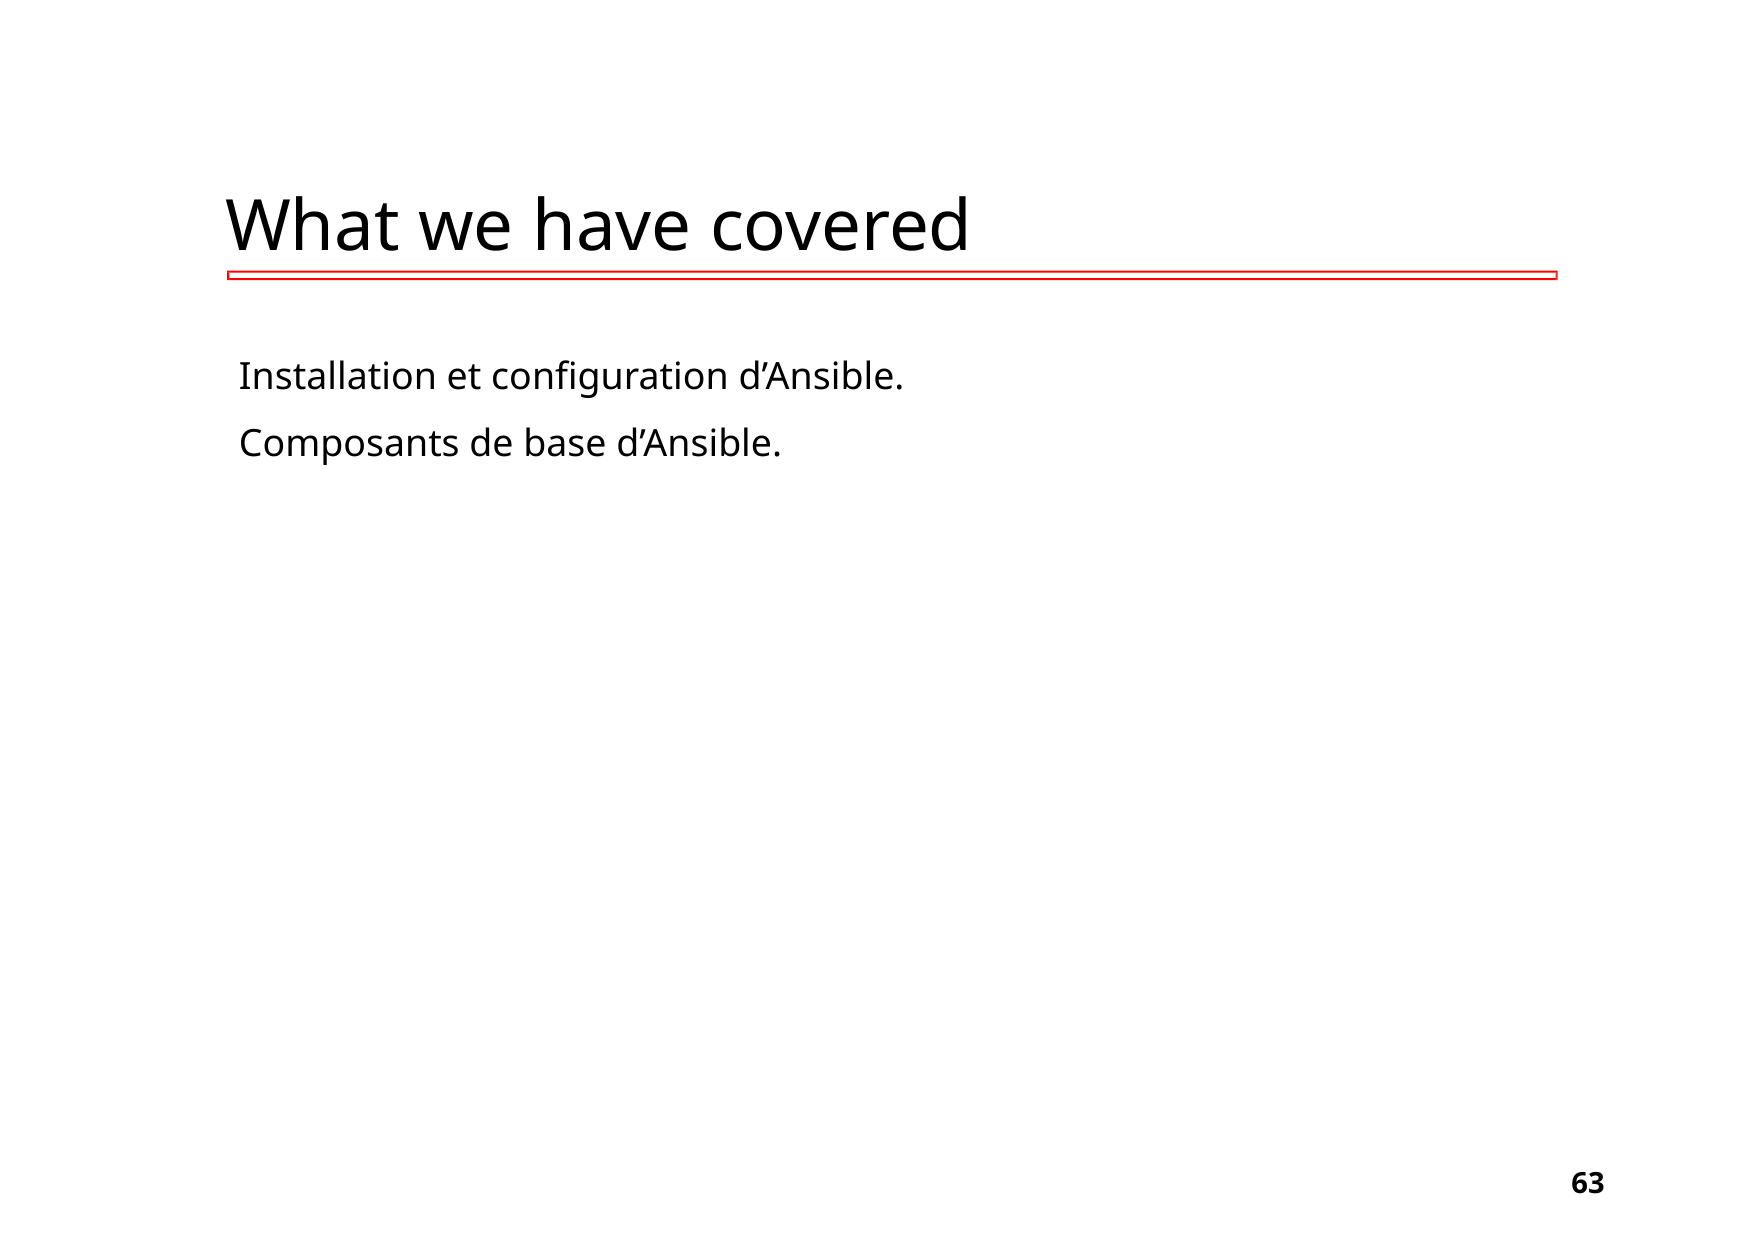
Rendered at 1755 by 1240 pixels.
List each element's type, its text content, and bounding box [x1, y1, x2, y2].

title What we have covered [225, 179, 1559, 435]
slide_number ‹#› [1567, 1164, 1715, 1240]
list Installation et configuration d’Ansible. Composants de base d’Ansible. [238, 329, 1516, 1034]
